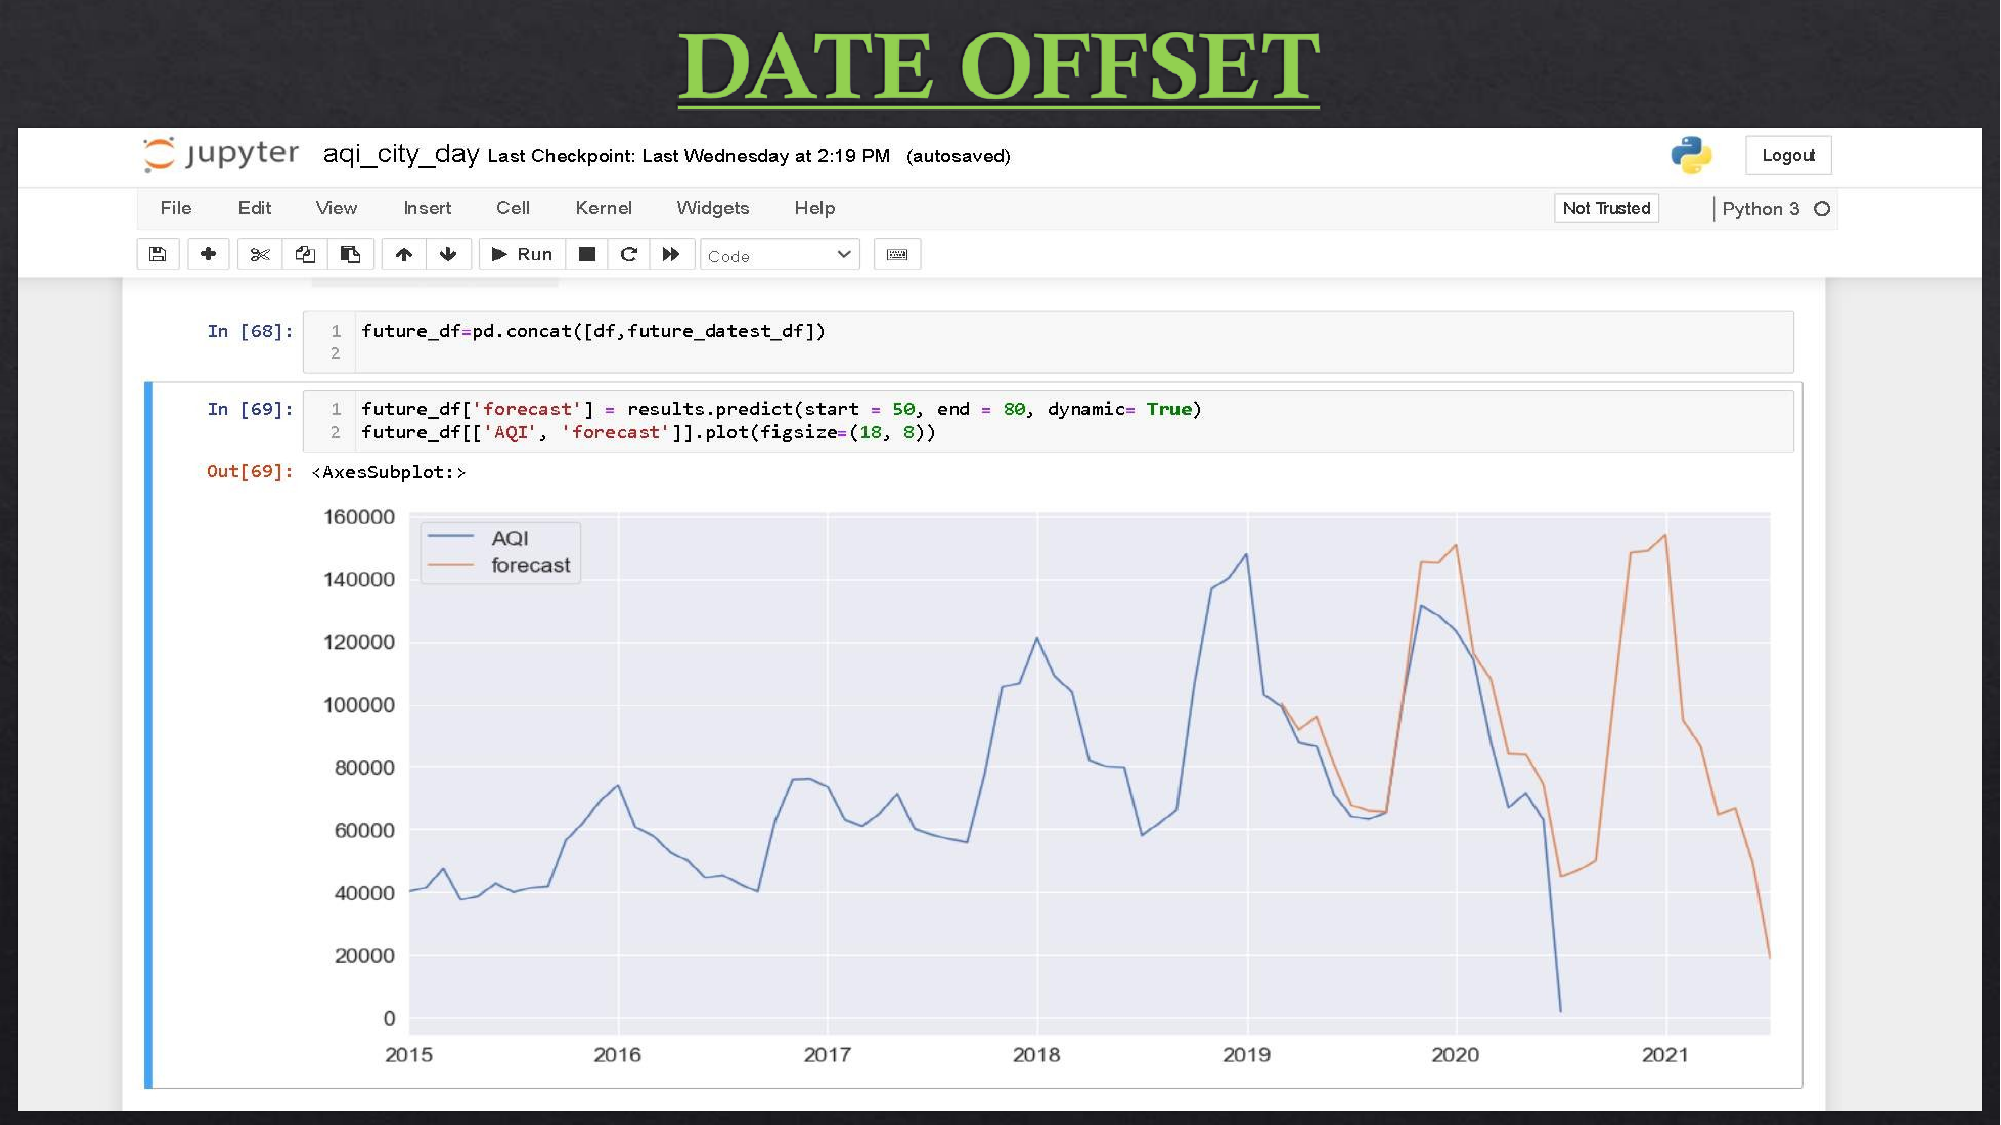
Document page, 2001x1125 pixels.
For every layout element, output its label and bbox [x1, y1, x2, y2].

text_box [13, 123, 1986, 1115]
text_box [669, 23, 1326, 116]
picture [0, 0, 2000, 1125]
